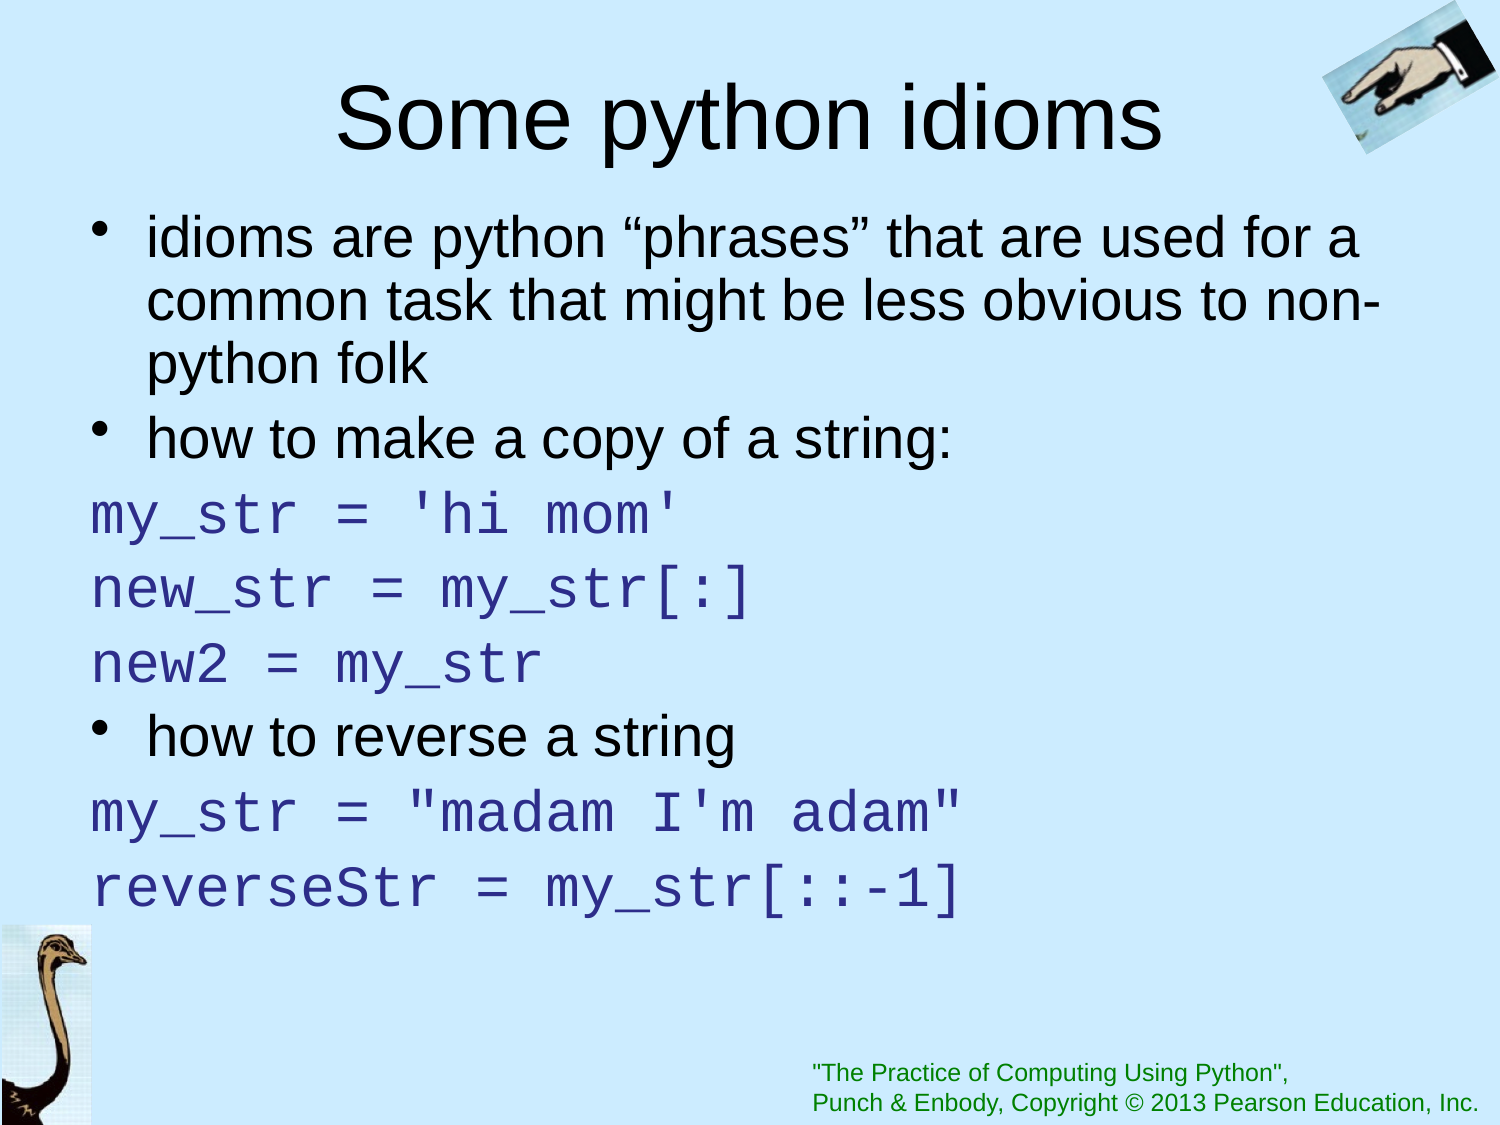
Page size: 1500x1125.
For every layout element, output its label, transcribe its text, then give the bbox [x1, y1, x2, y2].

picture [1327, 0, 1499, 120]
title Some python idioms [75, 75, 1425, 152]
picture [2, 924, 92, 1125]
list idioms are python “phrases” that are used for a common task that might be less obvious to non-python folk how to make a copy of a string: my_str = 'hi mom' new_str = my_str[:] new2 = my_str how to reverse a string my_str = "madam I'm adam" reverseStr = my_str[::-1] [75, 200, 1425, 963]
